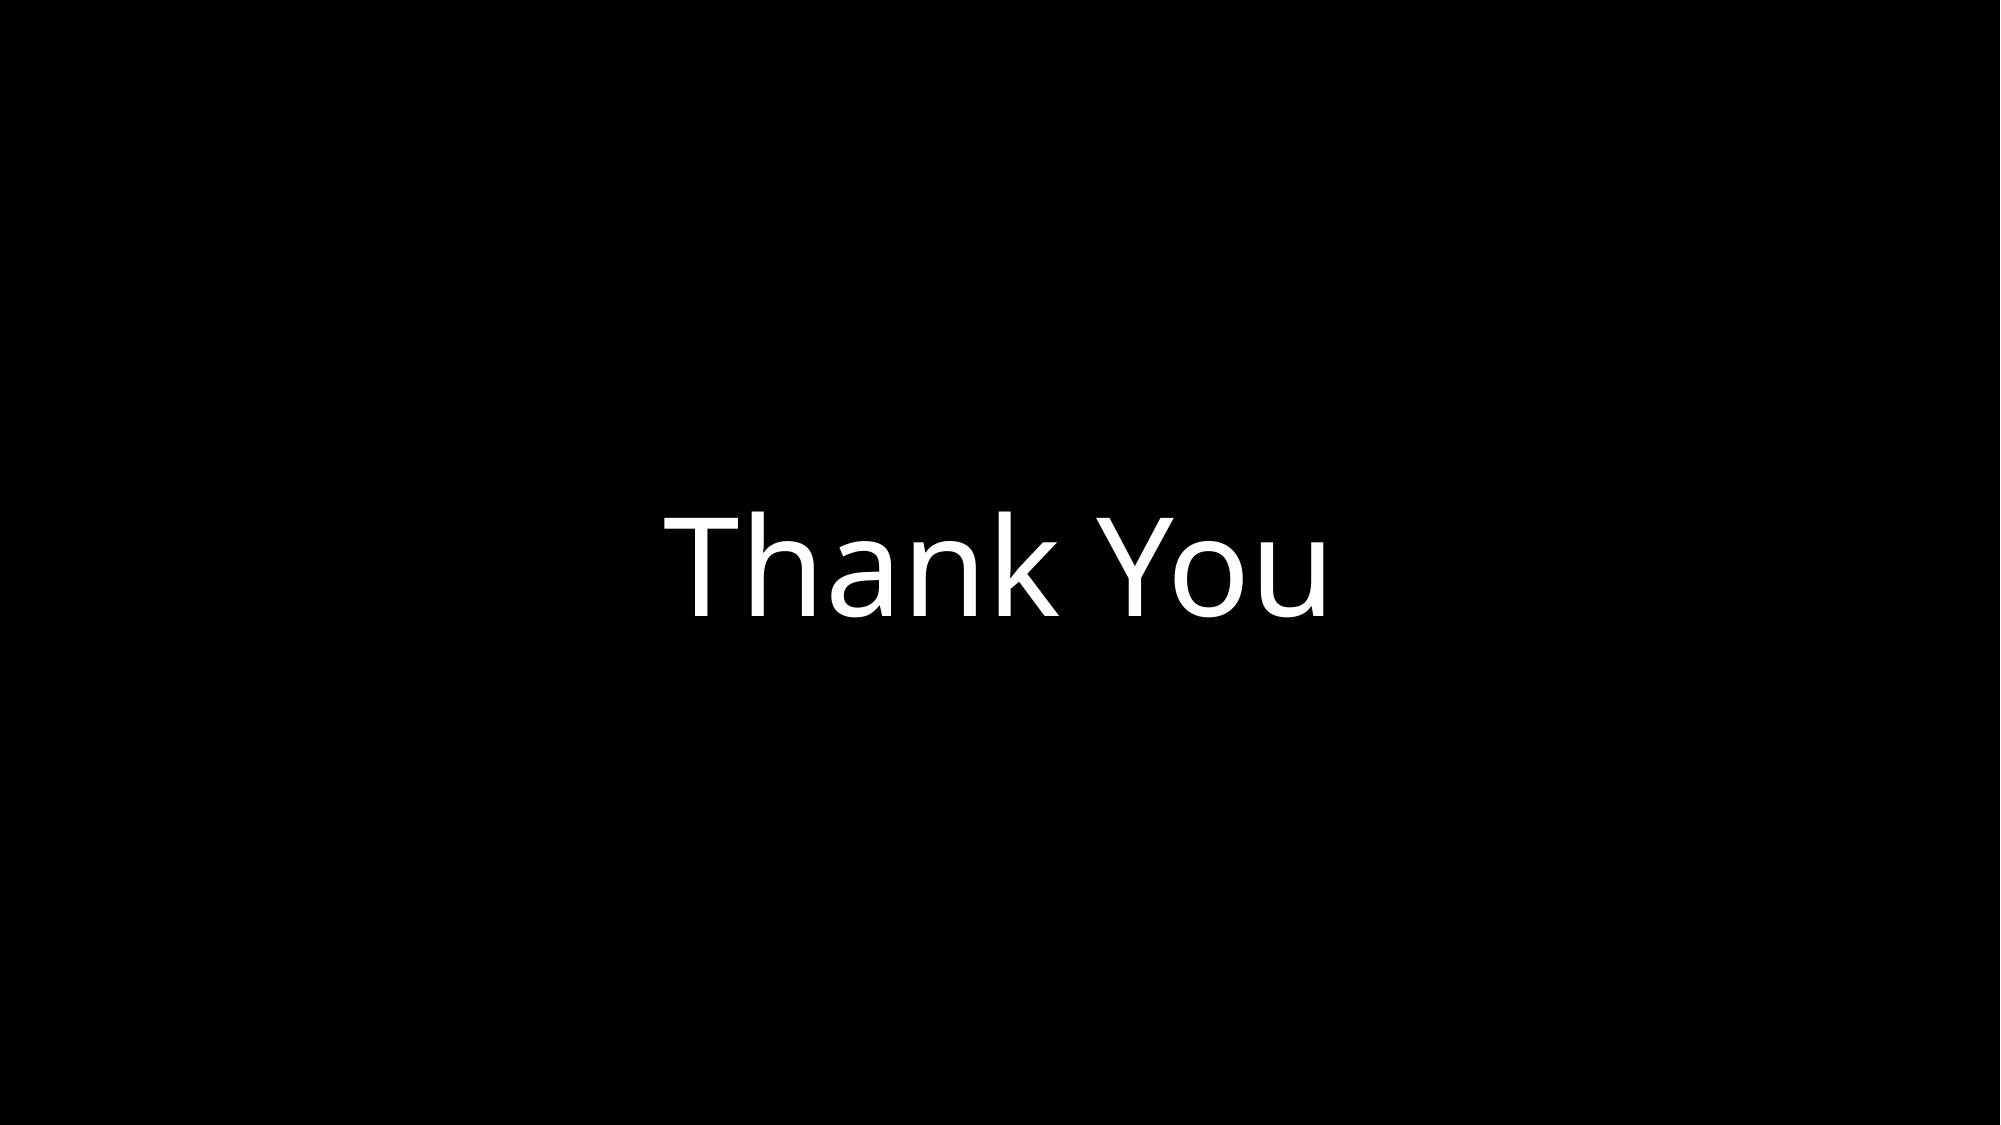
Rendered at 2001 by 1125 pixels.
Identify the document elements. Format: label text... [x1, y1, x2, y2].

text_box Thank You [560, 471, 1440, 652]
